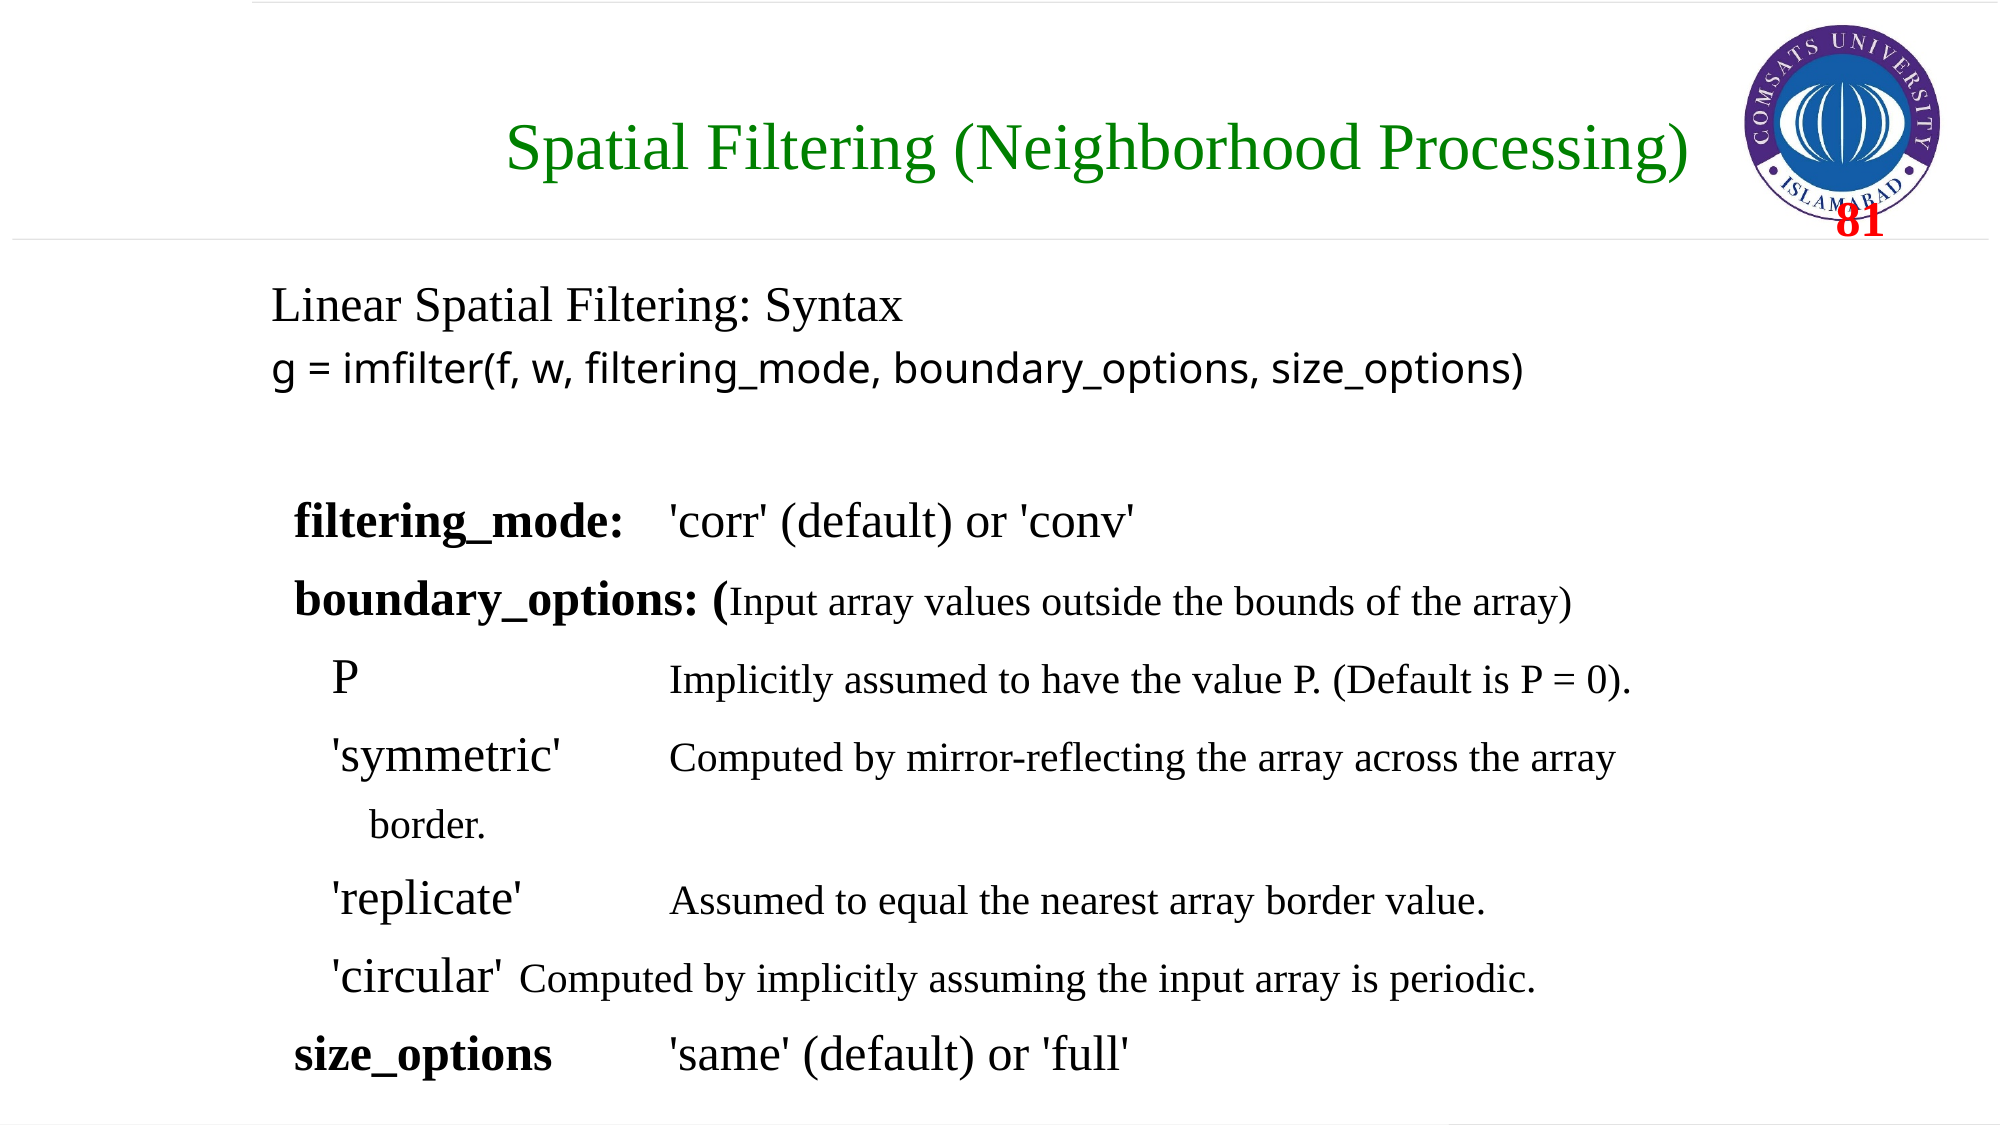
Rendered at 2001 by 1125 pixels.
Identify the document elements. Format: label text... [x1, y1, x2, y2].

picture [1730, 8, 1954, 237]
text_box Spatial Filtering (Neighborhood Processing) [464, 95, 1733, 190]
text_box filtering_mode: 'corr' (default) or 'conv' boundary_options: (Input array values outside the bounds of the array) P Implicitly assumed to have the value P. (Default is P = 0). 'symmetric' Computed by mirror-reflecting the array across the array border. 'replicate' Assumed to equal the nearest array border value. 'circular' Computed by implicitly assuming the input array is periodic. size_options 'same' (default) or 'full' [279, 462, 1722, 1088]
text_box Linear Spatial Filtering: Syntax g = imfilter(f, w, filtering_mode, boundary_options, size_options) [256, 252, 1689, 399]
